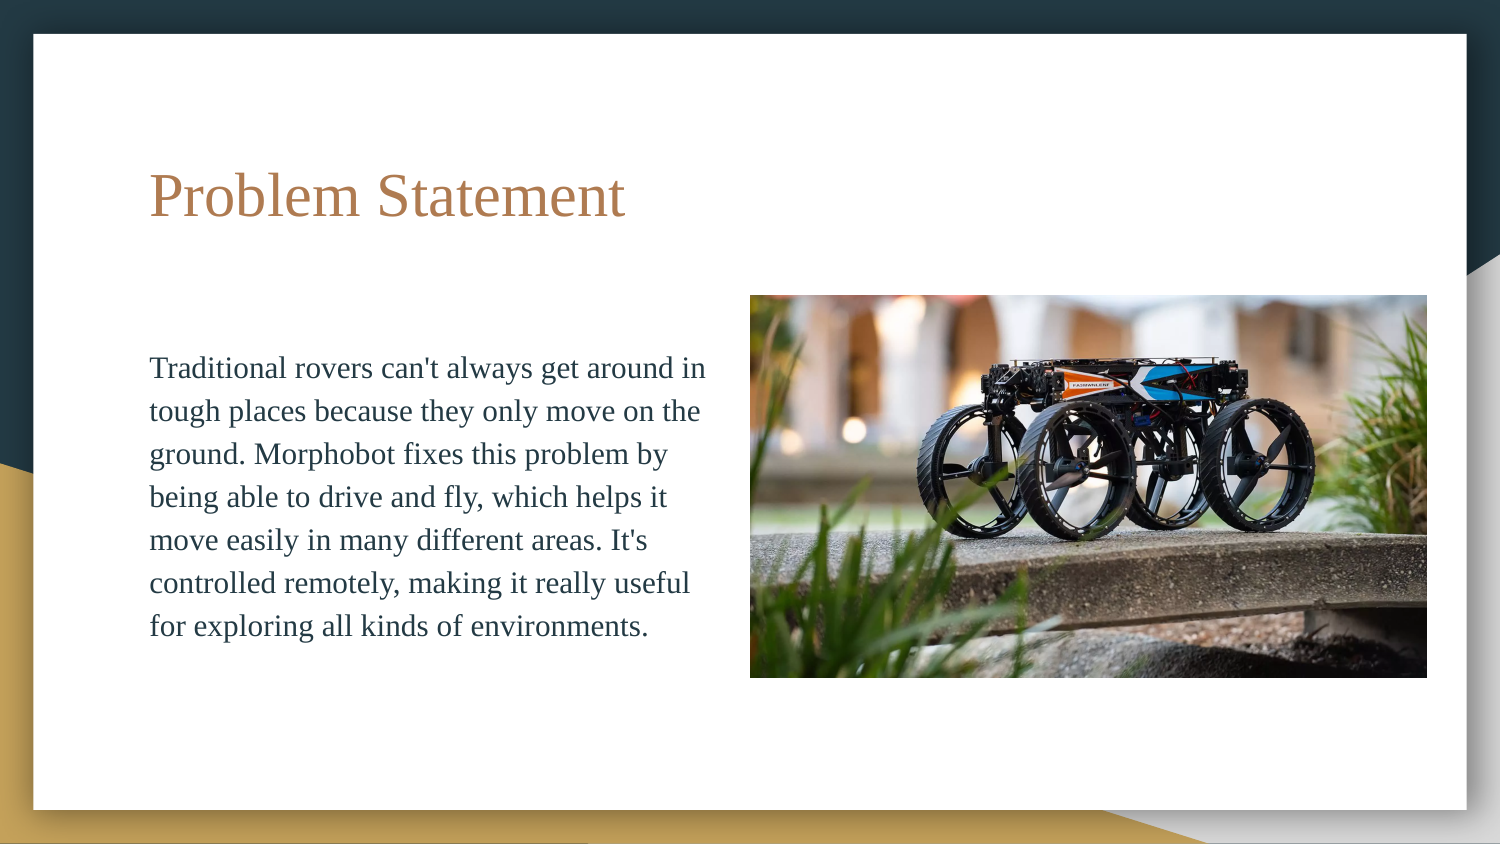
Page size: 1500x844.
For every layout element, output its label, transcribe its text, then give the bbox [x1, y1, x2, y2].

title Problem Statement [134, 138, 1366, 296]
list Traditional rovers can't always get around in tough places because they only move on the ground. Morphobot fixes this problem by being able to drive and fly, which helps it move easily in many different areas. It's controlled remotely, making it really useful for exploring all kinds of environments. [134, 326, 750, 729]
picture [749, 295, 1427, 678]
